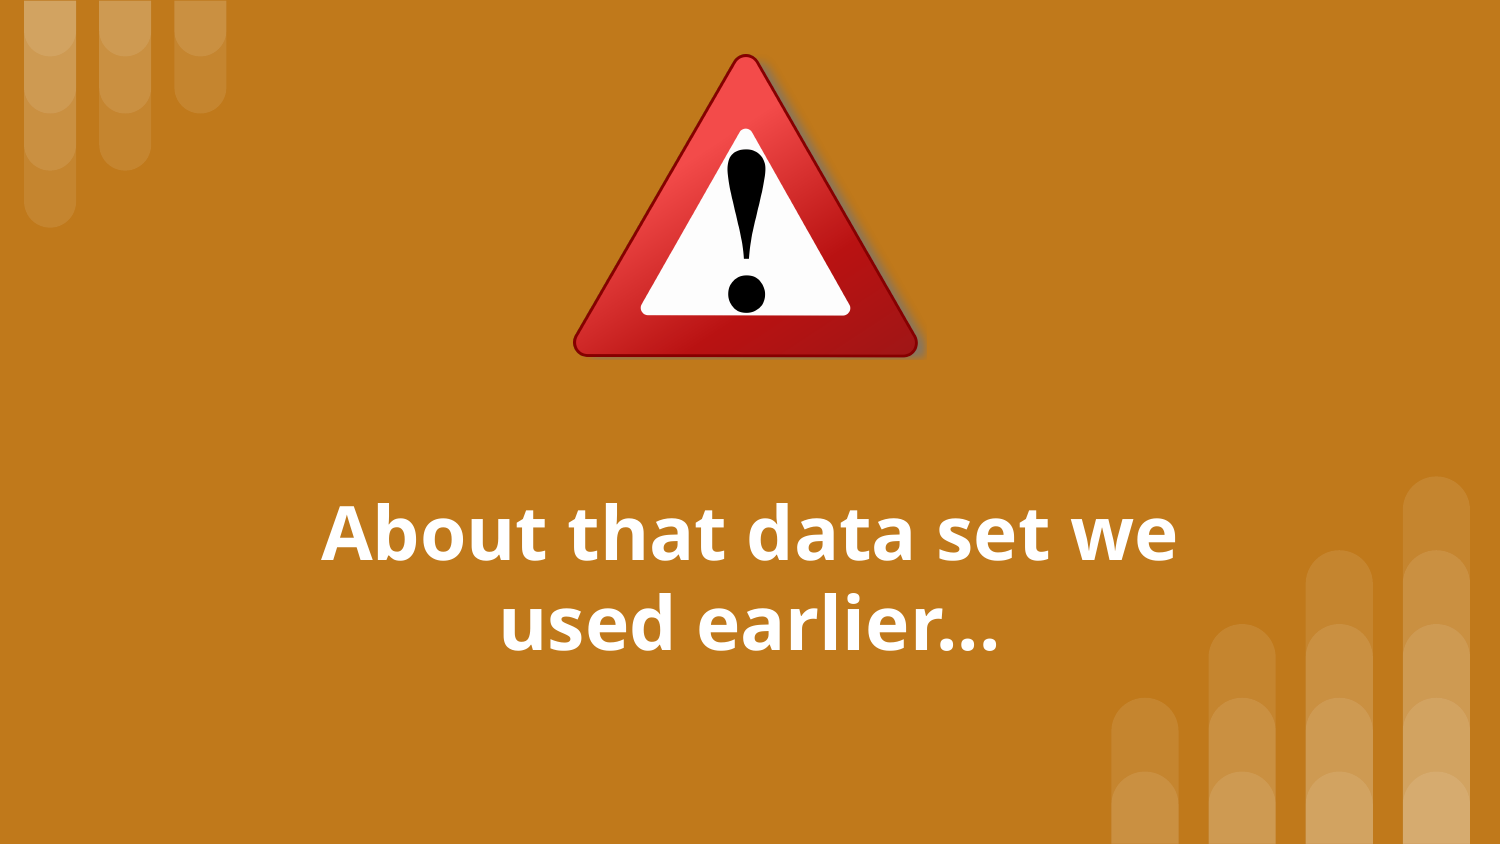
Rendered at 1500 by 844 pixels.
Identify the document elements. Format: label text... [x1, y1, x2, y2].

title About that data set we used earlier... [248, 421, 1252, 730]
picture [572, 54, 928, 361]
